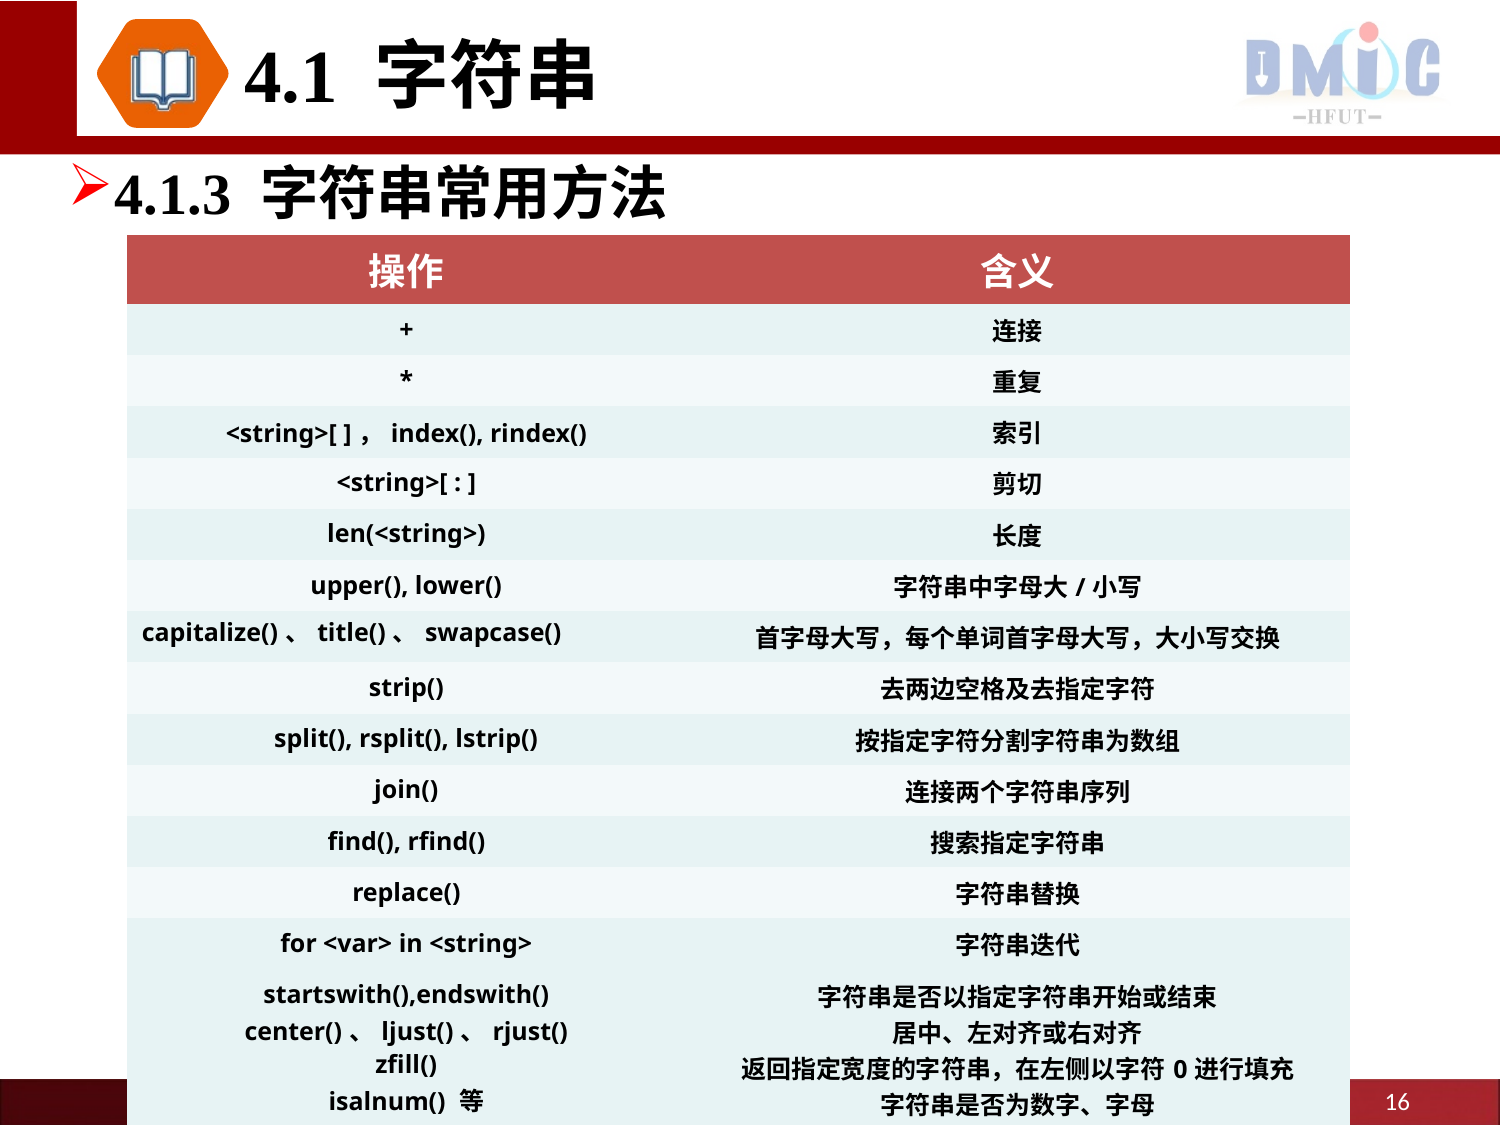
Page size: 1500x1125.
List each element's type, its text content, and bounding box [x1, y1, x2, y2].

table_cell * [127, 355, 686, 406]
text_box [0, 18, 933, 129]
table_cell 重复 [686, 355, 1350, 406]
table_cell 字符串迭代 [686, 918, 1350, 970]
table_cell split(), rsplit(), lstrip() [127, 714, 686, 765]
slide_number 16 [1350, 1081, 1425, 1119]
table_cell for <var> in <string> [127, 918, 686, 970]
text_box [1210, 21, 1472, 132]
table_cell 剪切 [686, 458, 1350, 509]
table_cell 搜索指定字符串 [686, 816, 1350, 867]
picture [1350, 1079, 1500, 1125]
table_cell 字符串是否以指定字符串开始或结束 居中、左对齐或右对齐 返回指定宽度的字符串，在左侧以字符0进行填充 字符串是否为数字、字母 [686, 970, 1350, 1125]
table_cell 连接两个字符串序列 [686, 765, 1350, 816]
picture [0, 1079, 127, 1125]
table_cell len(<string>) [127, 509, 686, 560]
table_cell 去两边空格及去指定字符 [686, 662, 1350, 714]
table_cell join() [127, 765, 686, 816]
table_cell capitalize()、title()、swapcase() [127, 611, 686, 662]
table_cell 字符串中字母大/小写 [686, 560, 1350, 611]
table_header 操作 [127, 235, 686, 304]
table_cell find(), rfind() [127, 816, 686, 867]
table_cell 索引 [686, 406, 1350, 458]
table_cell upper(), lower() [127, 560, 686, 611]
table_header 含义 [686, 235, 1350, 304]
table_cell strip() [127, 662, 686, 714]
table_cell 长度 [686, 509, 1350, 560]
table_cell replace() [127, 867, 686, 918]
table_cell + [127, 304, 686, 355]
table_cell 按指定字符分割字符串为数组 [686, 714, 1350, 765]
table_cell 连接 [686, 304, 1350, 355]
text_box 4.1.3 字符串常用方法 [53, 149, 981, 234]
table_cell <string>[ : ] [127, 458, 686, 509]
table_cell 首字母大写，每个单词首字母大写，大小写交换 [686, 611, 1350, 662]
table_cell startswith(),endswith() center()、ljust()、rjust() zfill() isalnum() 等 [127, 970, 686, 1125]
table_cell 字符串替换 [686, 867, 1350, 918]
table_cell <string>[ ]，index(), rindex() [127, 406, 686, 458]
